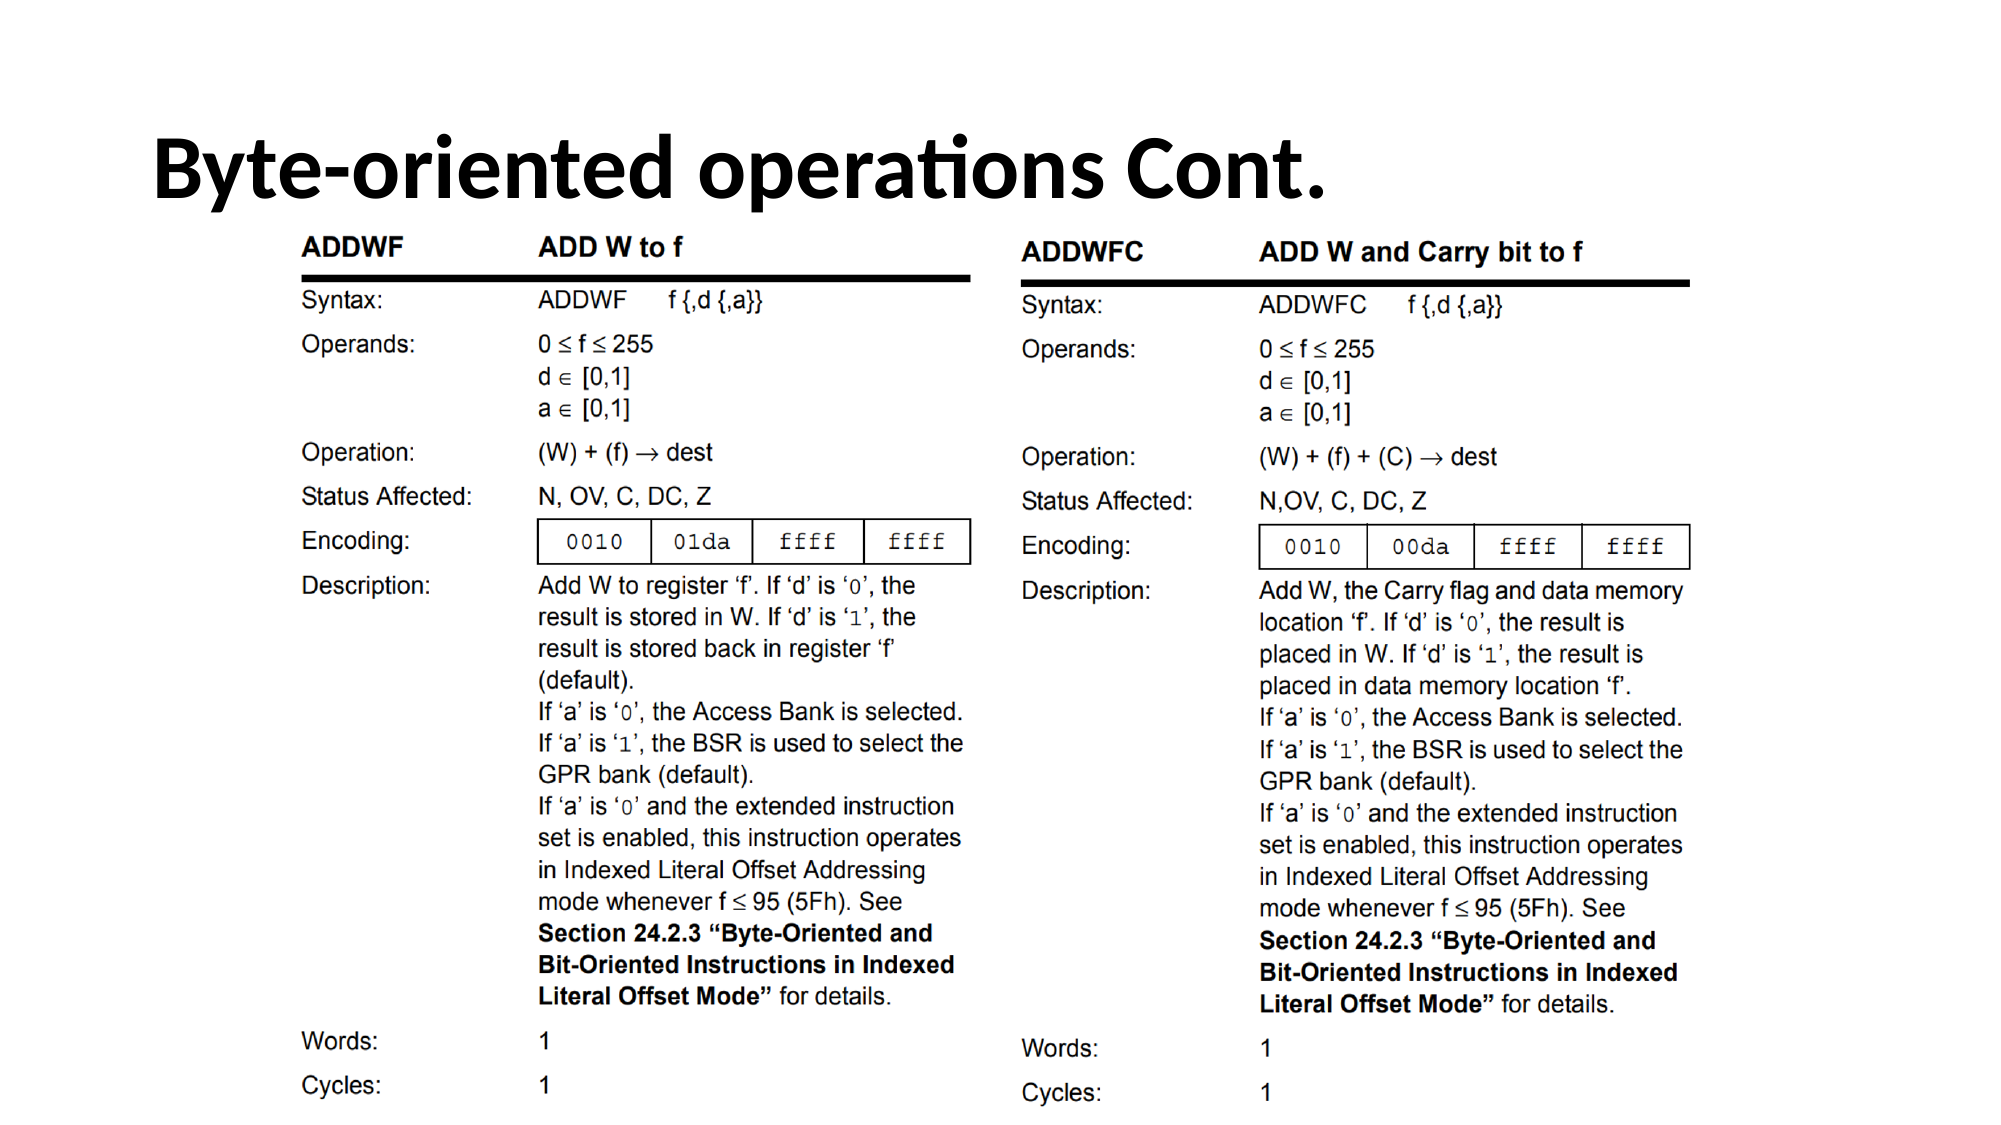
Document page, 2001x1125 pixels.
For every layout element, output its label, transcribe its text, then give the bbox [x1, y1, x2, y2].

picture [286, 223, 1714, 1111]
title Byte-oriented operations Cont. [137, 59, 1863, 278]
